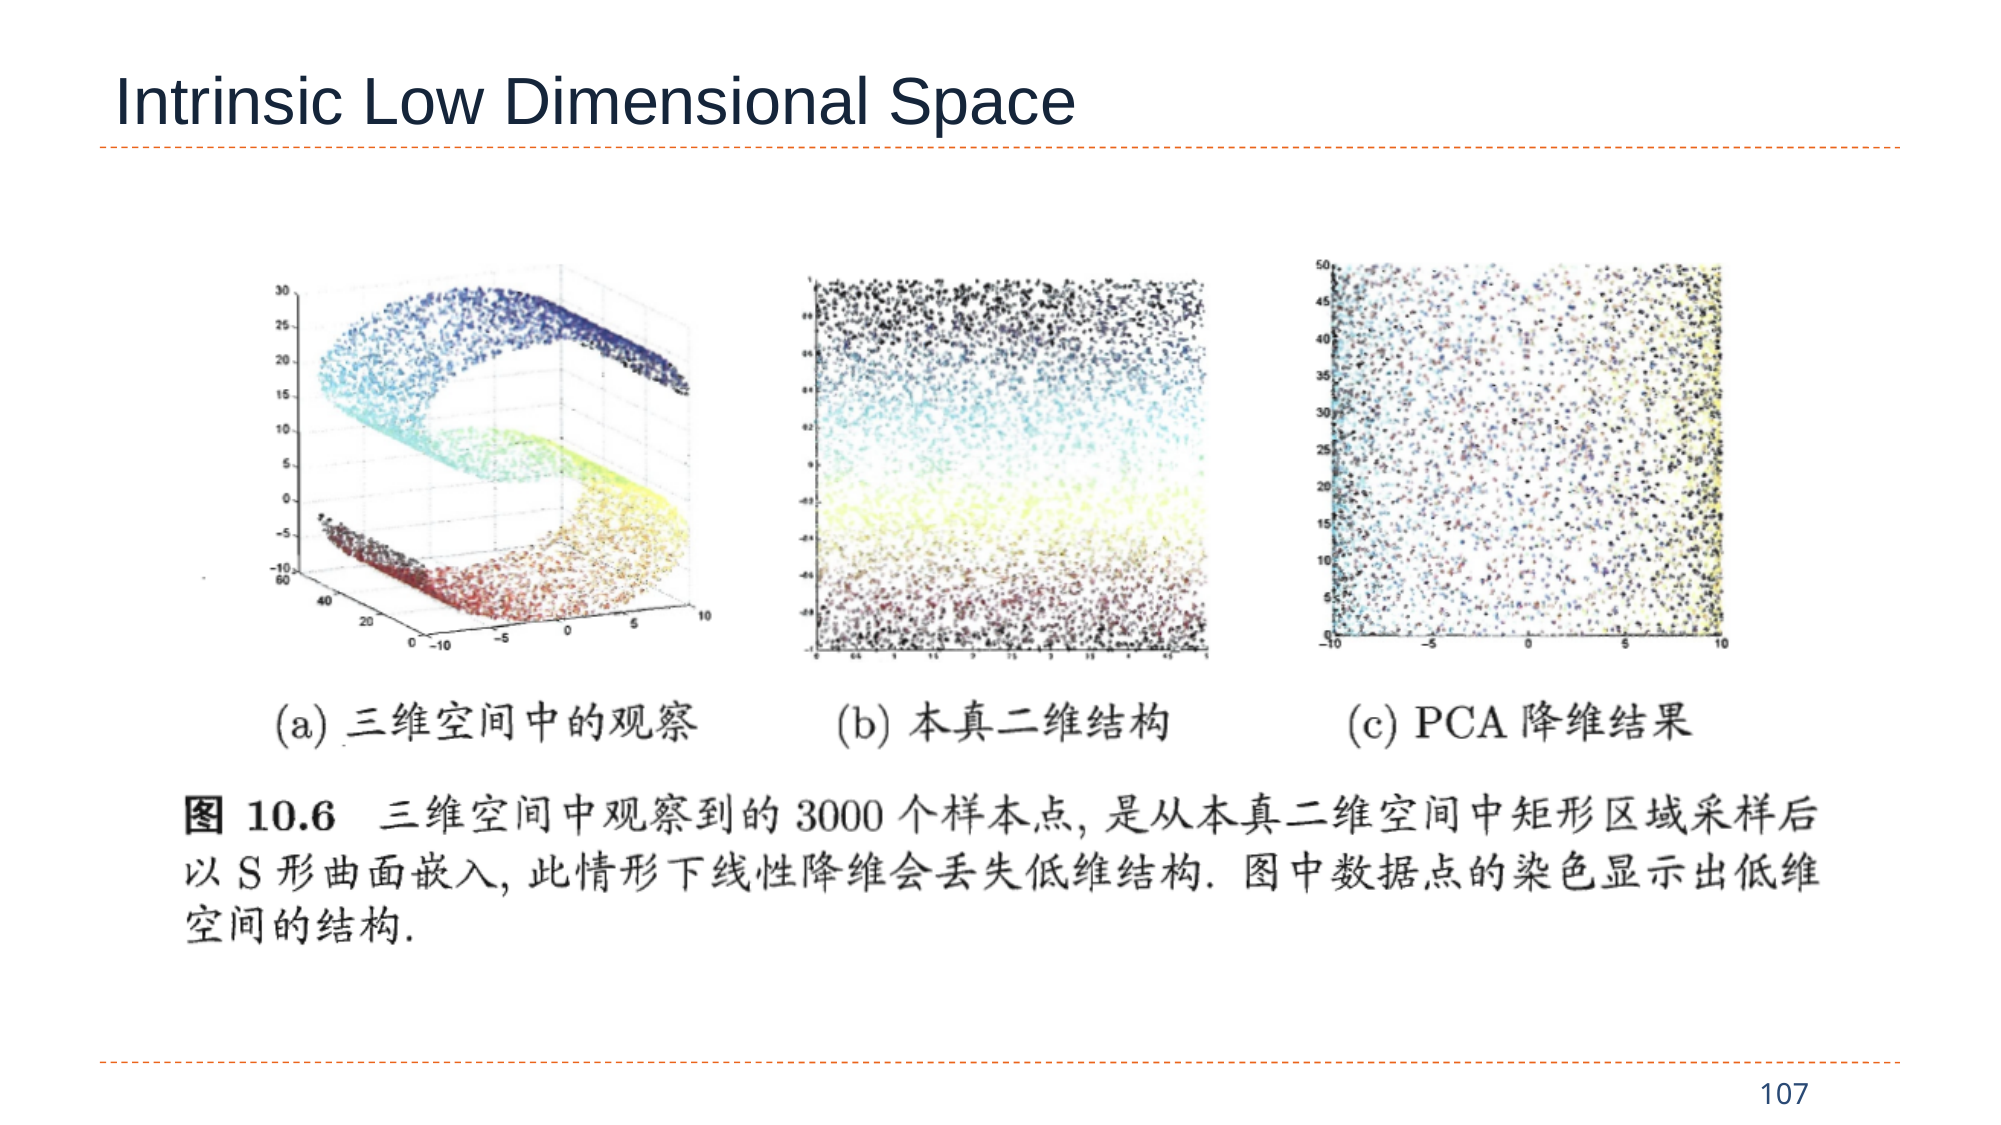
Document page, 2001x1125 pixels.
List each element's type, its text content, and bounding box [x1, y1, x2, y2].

title Intrinsic Low Dimensional Space [99, 24, 1900, 146]
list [166, 237, 1834, 954]
